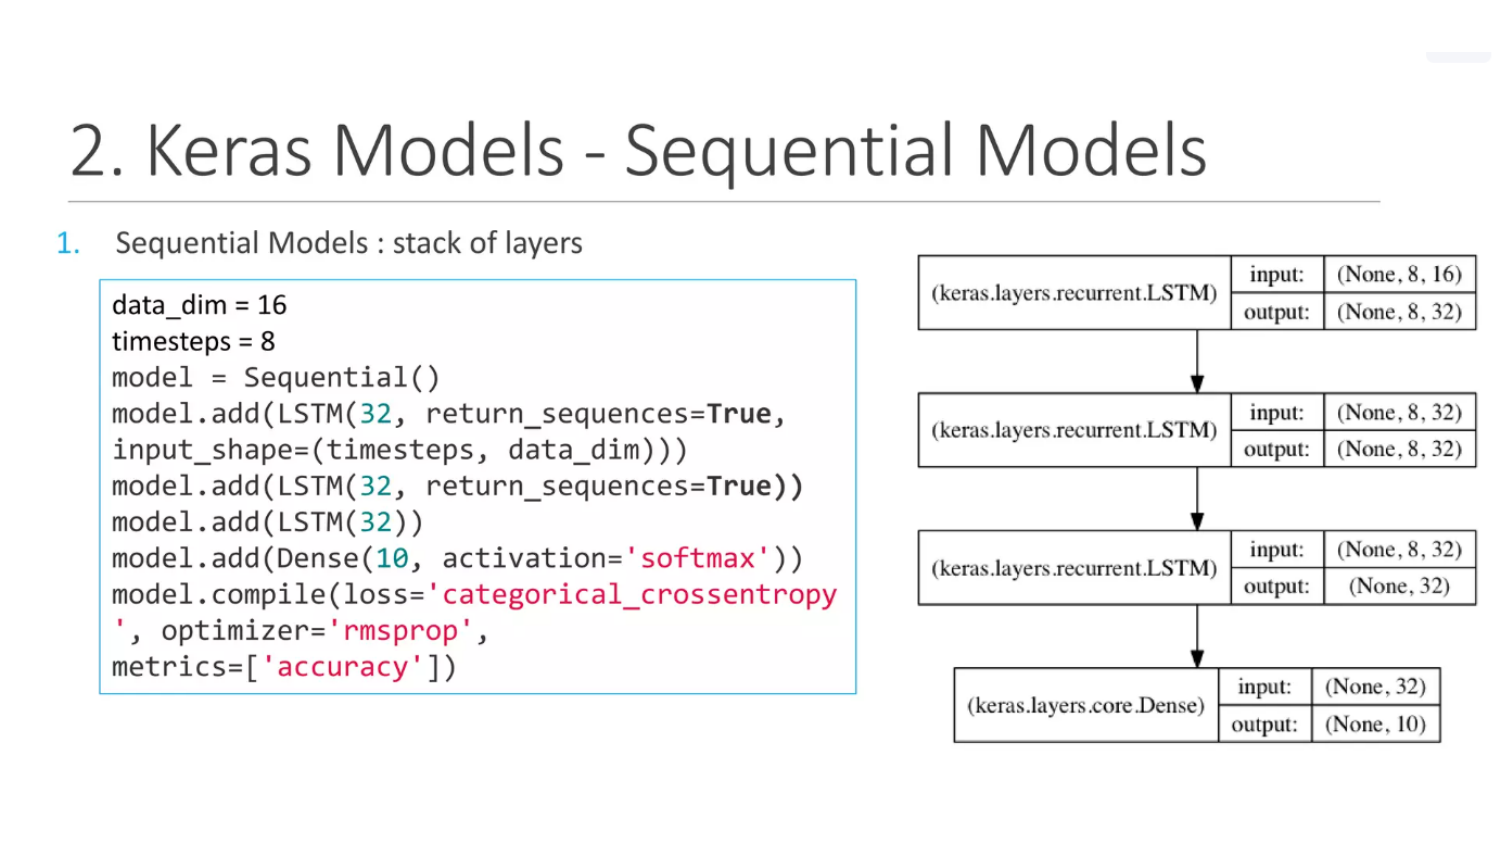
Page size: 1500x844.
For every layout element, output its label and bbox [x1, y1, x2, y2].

picture [0, 51, 1500, 792]
